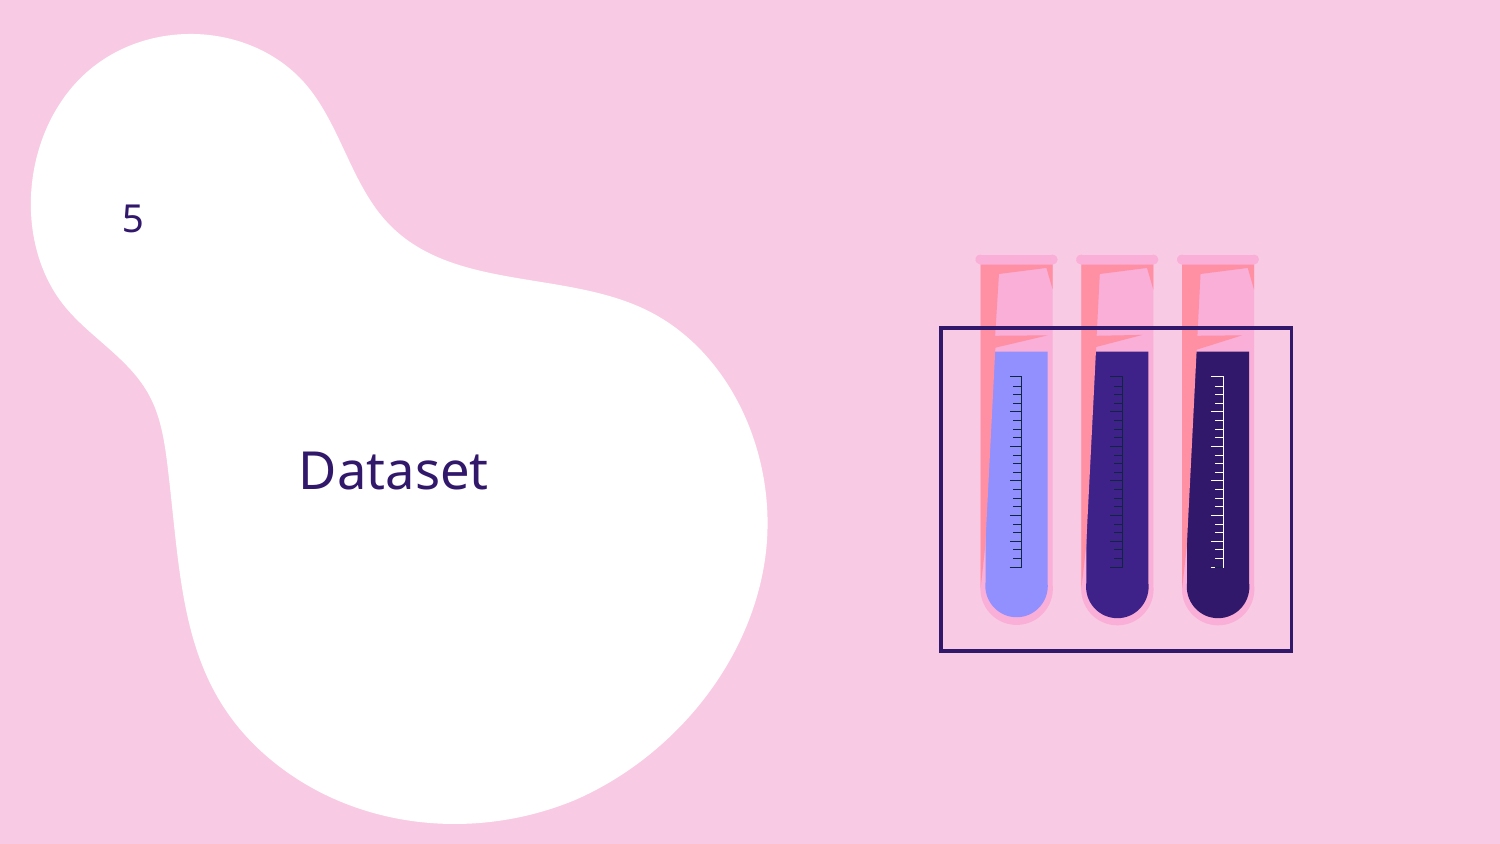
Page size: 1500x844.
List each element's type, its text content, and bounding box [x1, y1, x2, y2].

title 5 [106, 178, 306, 255]
text_box [1249, 254, 1259, 265]
text_box [1182, 264, 1255, 328]
text_box [975, 254, 986, 265]
text_box [1176, 254, 1187, 265]
text_box [1081, 329, 1154, 626]
text_box [1198, 269, 1255, 328]
title Dataset [283, 421, 671, 516]
text_box [1181, 329, 1255, 626]
text_box [980, 329, 1053, 625]
text_box [980, 264, 1053, 328]
text_box [980, 259, 1053, 264]
text_box [1086, 351, 1149, 619]
text_box [1186, 351, 1250, 619]
text_box [1182, 259, 1255, 264]
text_box [1083, 254, 1152, 259]
text_box [982, 254, 1051, 259]
text_box [1184, 254, 1252, 259]
text_box [1081, 264, 1154, 328]
text_box [985, 351, 1048, 618]
text_box [1098, 269, 1154, 328]
text_box [1081, 259, 1154, 264]
text_box [1076, 254, 1086, 265]
text_box [980, 329, 1048, 589]
text_box [1047, 254, 1058, 265]
text_box [1148, 254, 1159, 265]
text_box [1182, 329, 1243, 589]
text_box [1081, 329, 1143, 589]
text_box [996, 269, 1053, 328]
